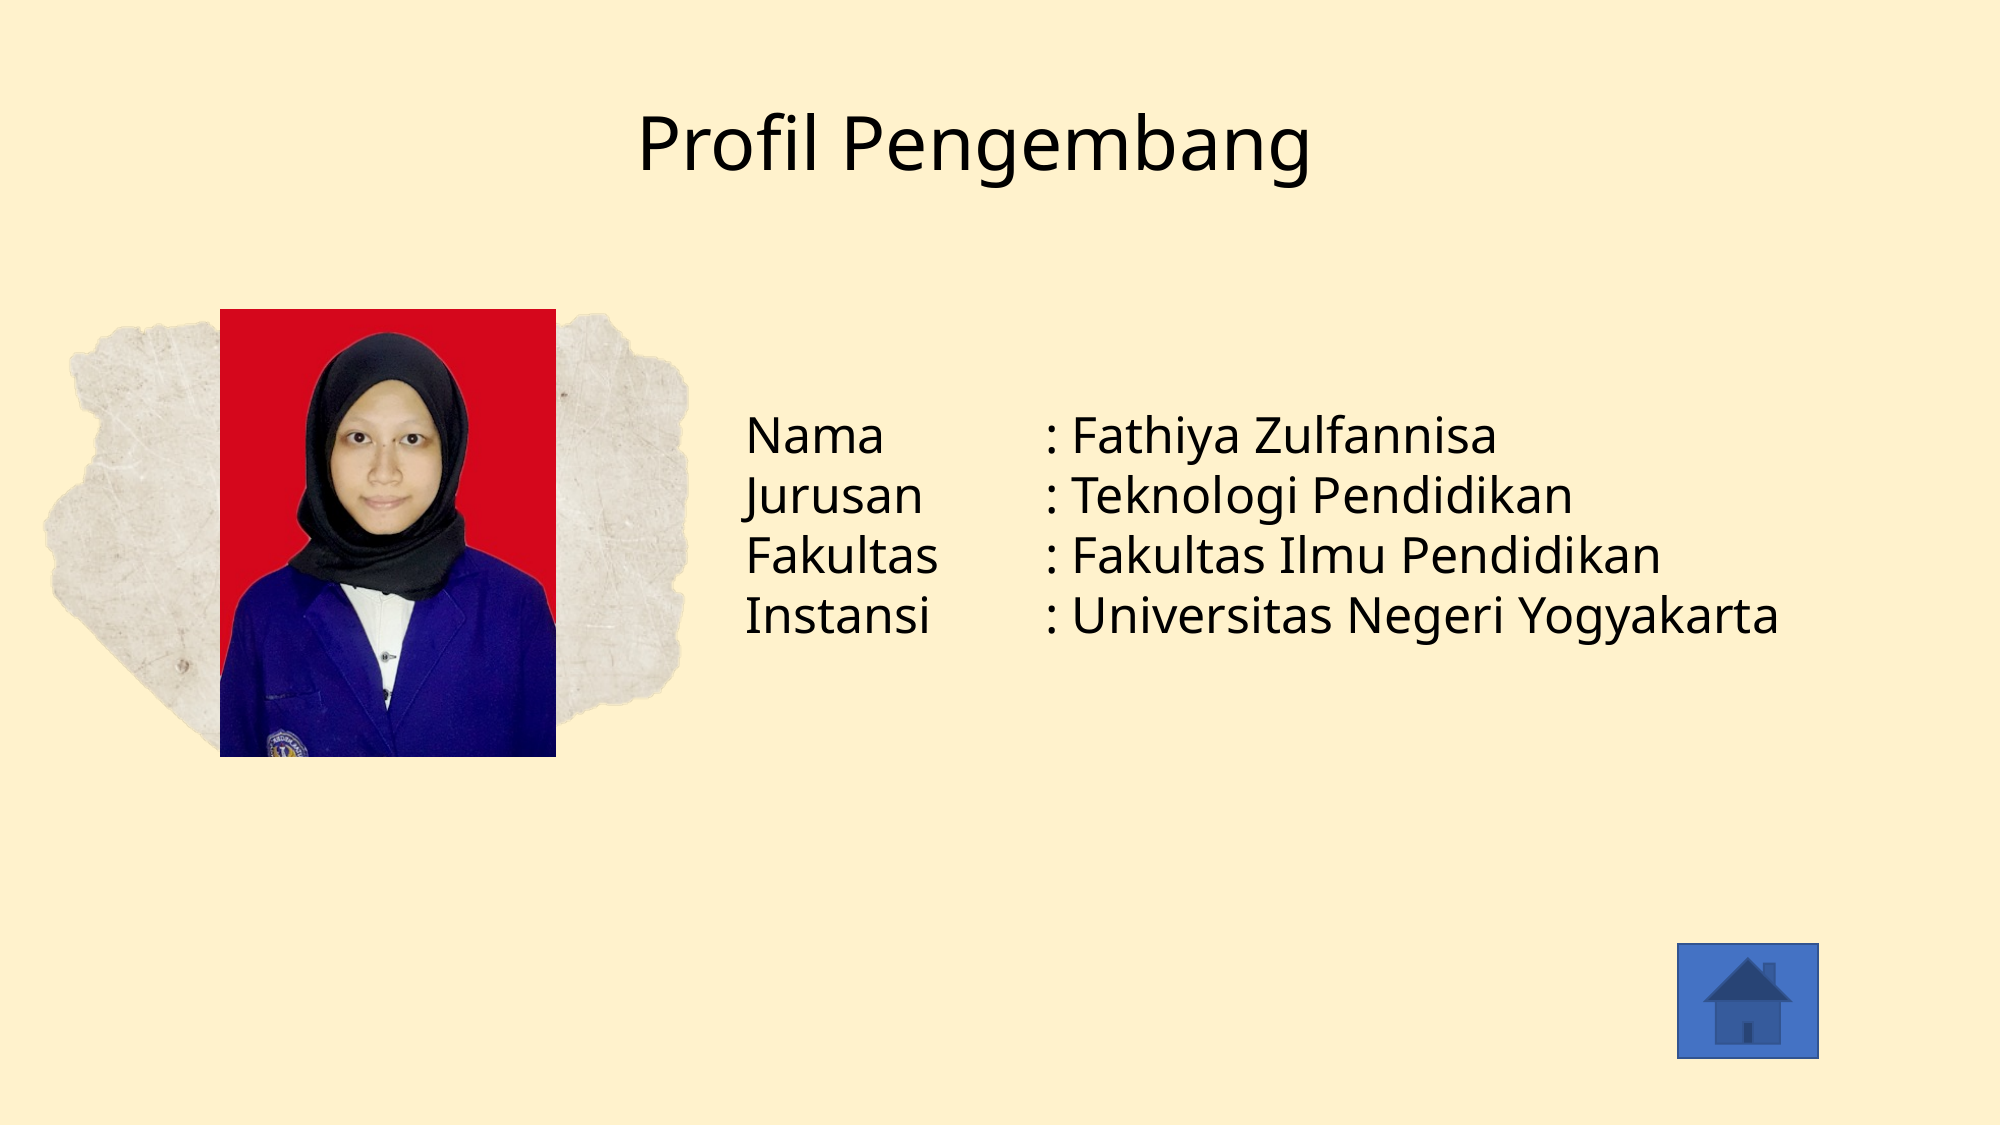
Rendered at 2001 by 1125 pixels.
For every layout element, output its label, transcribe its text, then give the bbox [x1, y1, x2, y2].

picture [0, 260, 771, 806]
text_box Nama : Fathiya Zulfannisa Jurusan : Teknologi Pendidikan Fakultas : Fakultas Ilmu Pendidikan Instansi : Universitas Negeri Yogyakarta [771, 395, 1818, 651]
text_box Profil Pengembang [604, 87, 1345, 193]
text_box [1677, 943, 1819, 1059]
